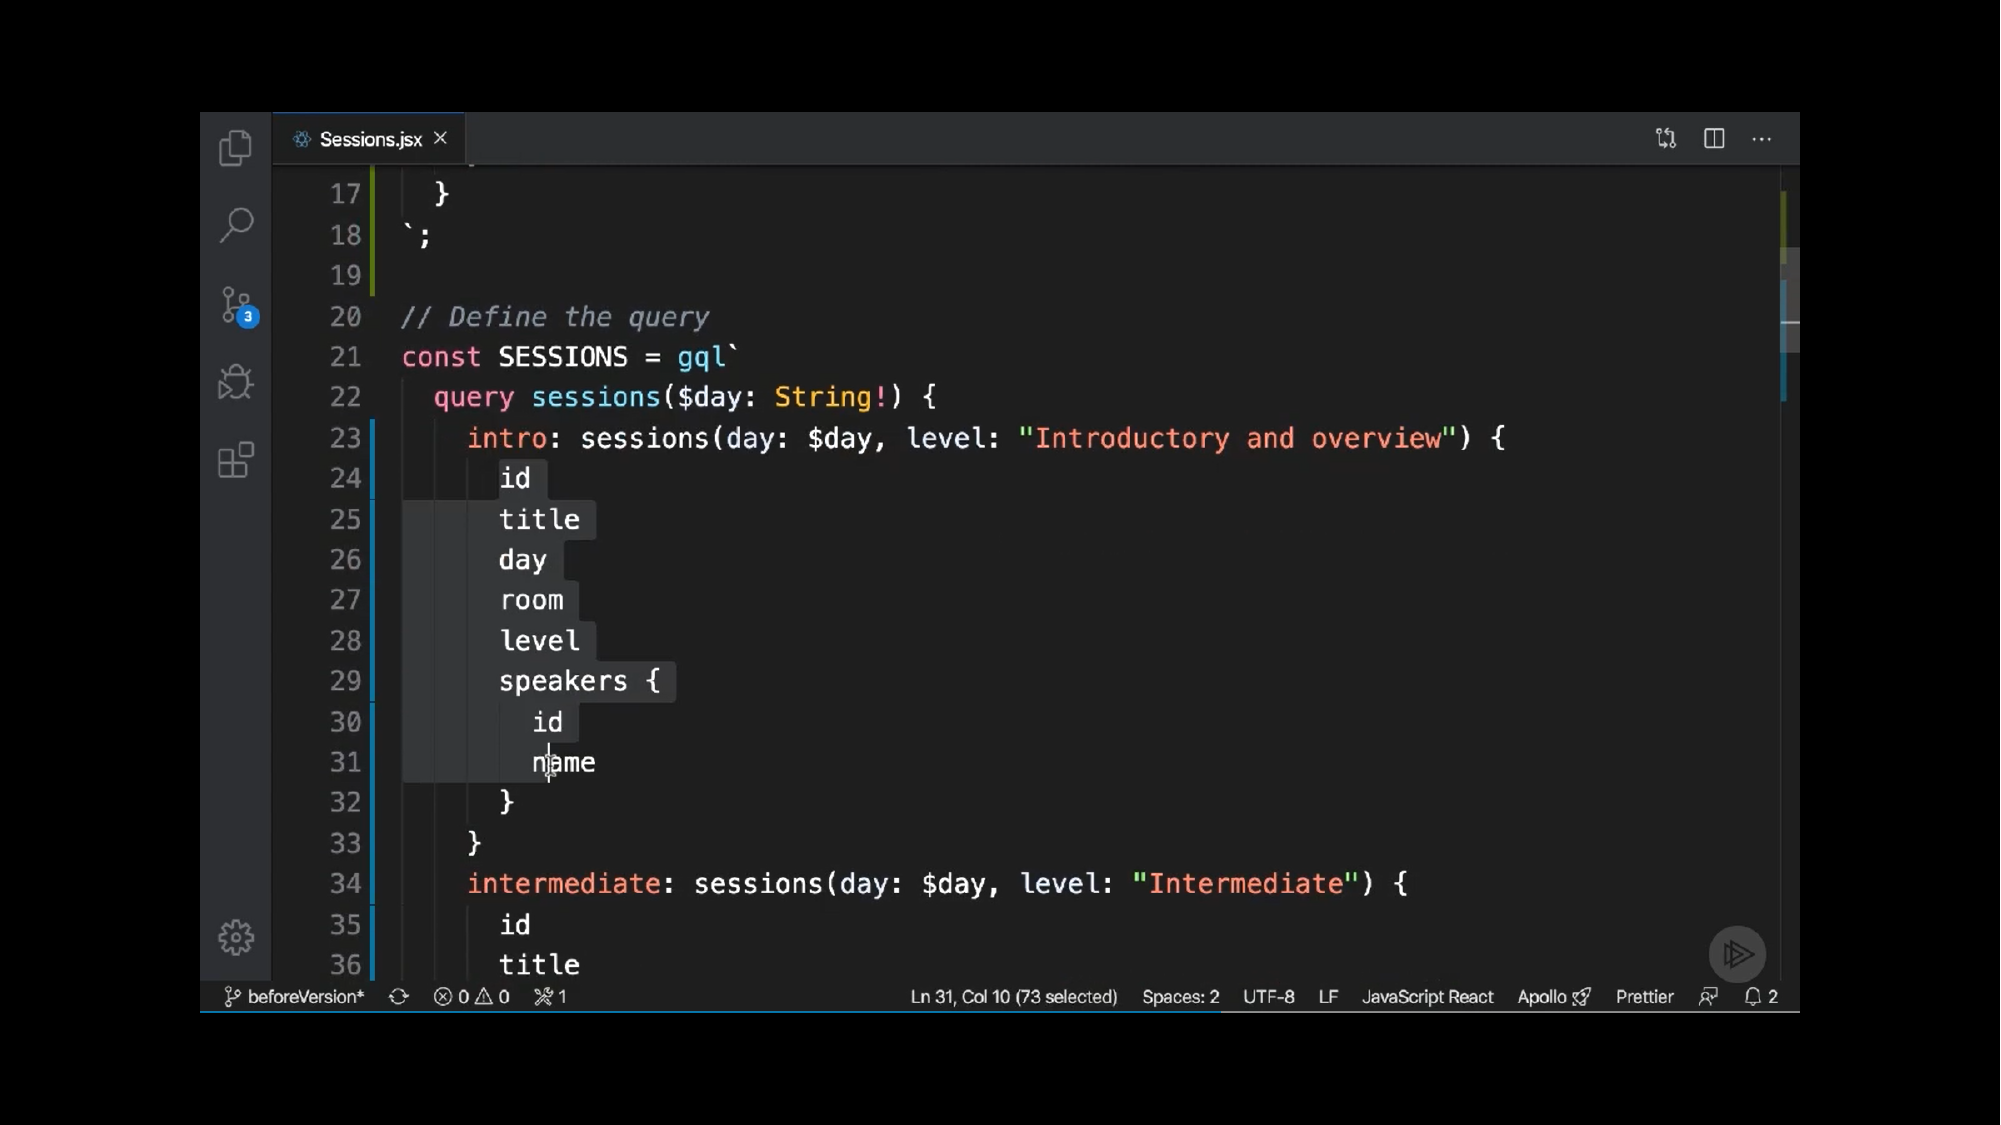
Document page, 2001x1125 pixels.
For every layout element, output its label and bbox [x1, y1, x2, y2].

picture [199, 112, 1800, 1013]
